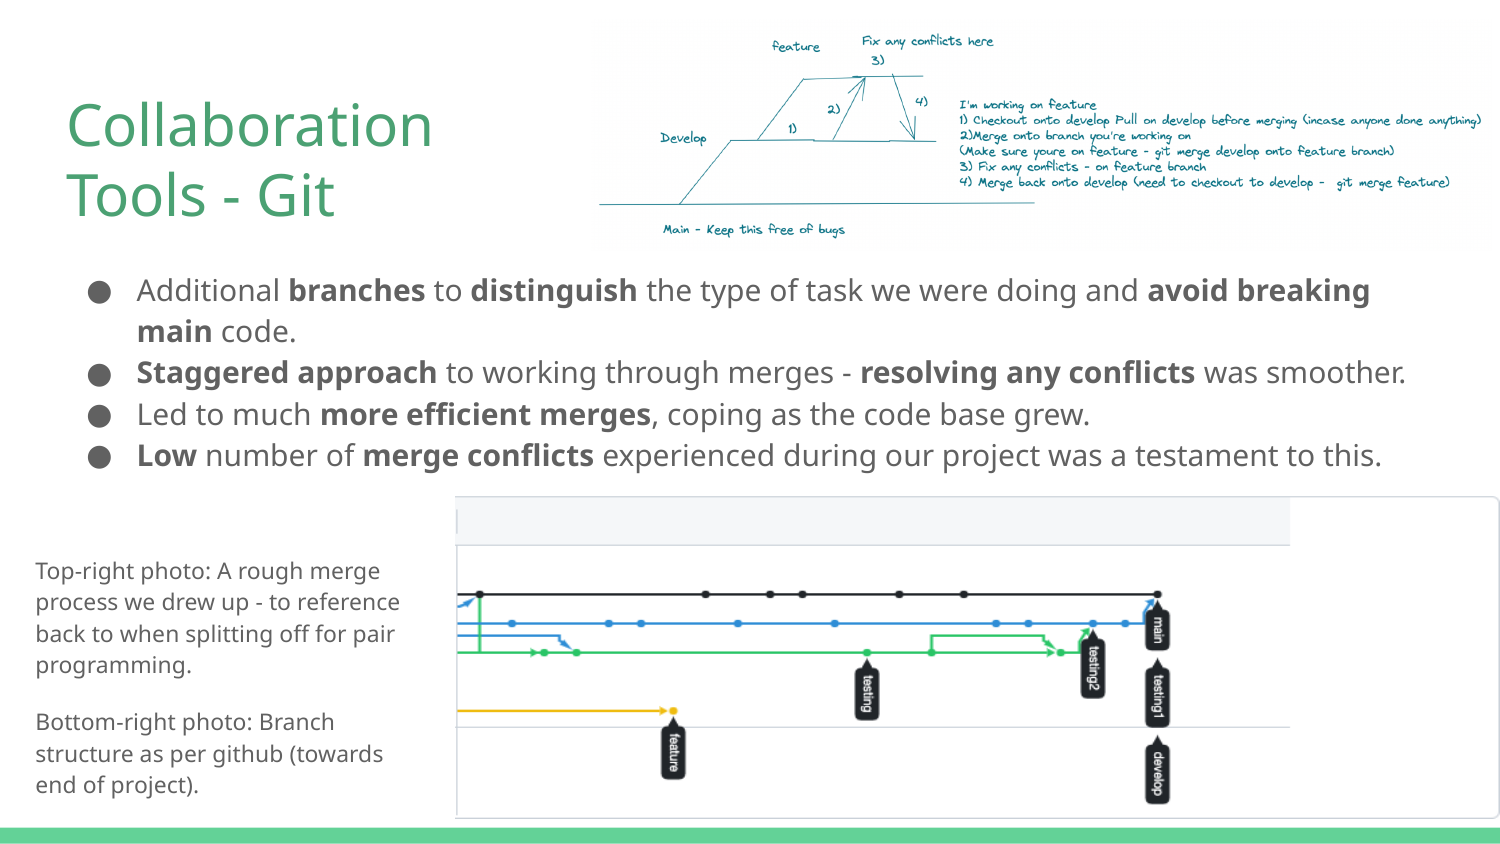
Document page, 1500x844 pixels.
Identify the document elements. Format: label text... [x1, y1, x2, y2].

picture [591, 19, 1492, 251]
title Collaboration Tools - Git [51, 72, 586, 243]
list Additional branches to distinguish the type of task we were doing and avoid breaking main code. Staggered approach to working through merges - resolving any conflicts was smoother. Led to much more efficient merges, coping as the code base grew. Low number of merge conflicts experienced during our project was a testament to this. [51, 250, 1429, 513]
picture [455, 495, 1500, 819]
list Top-right photo: A rough merge process we drew up - to reference back to when splitting off for pair programming. Bottom-right photo: Branch structure as per github (towards end of project). [20, 537, 437, 777]
